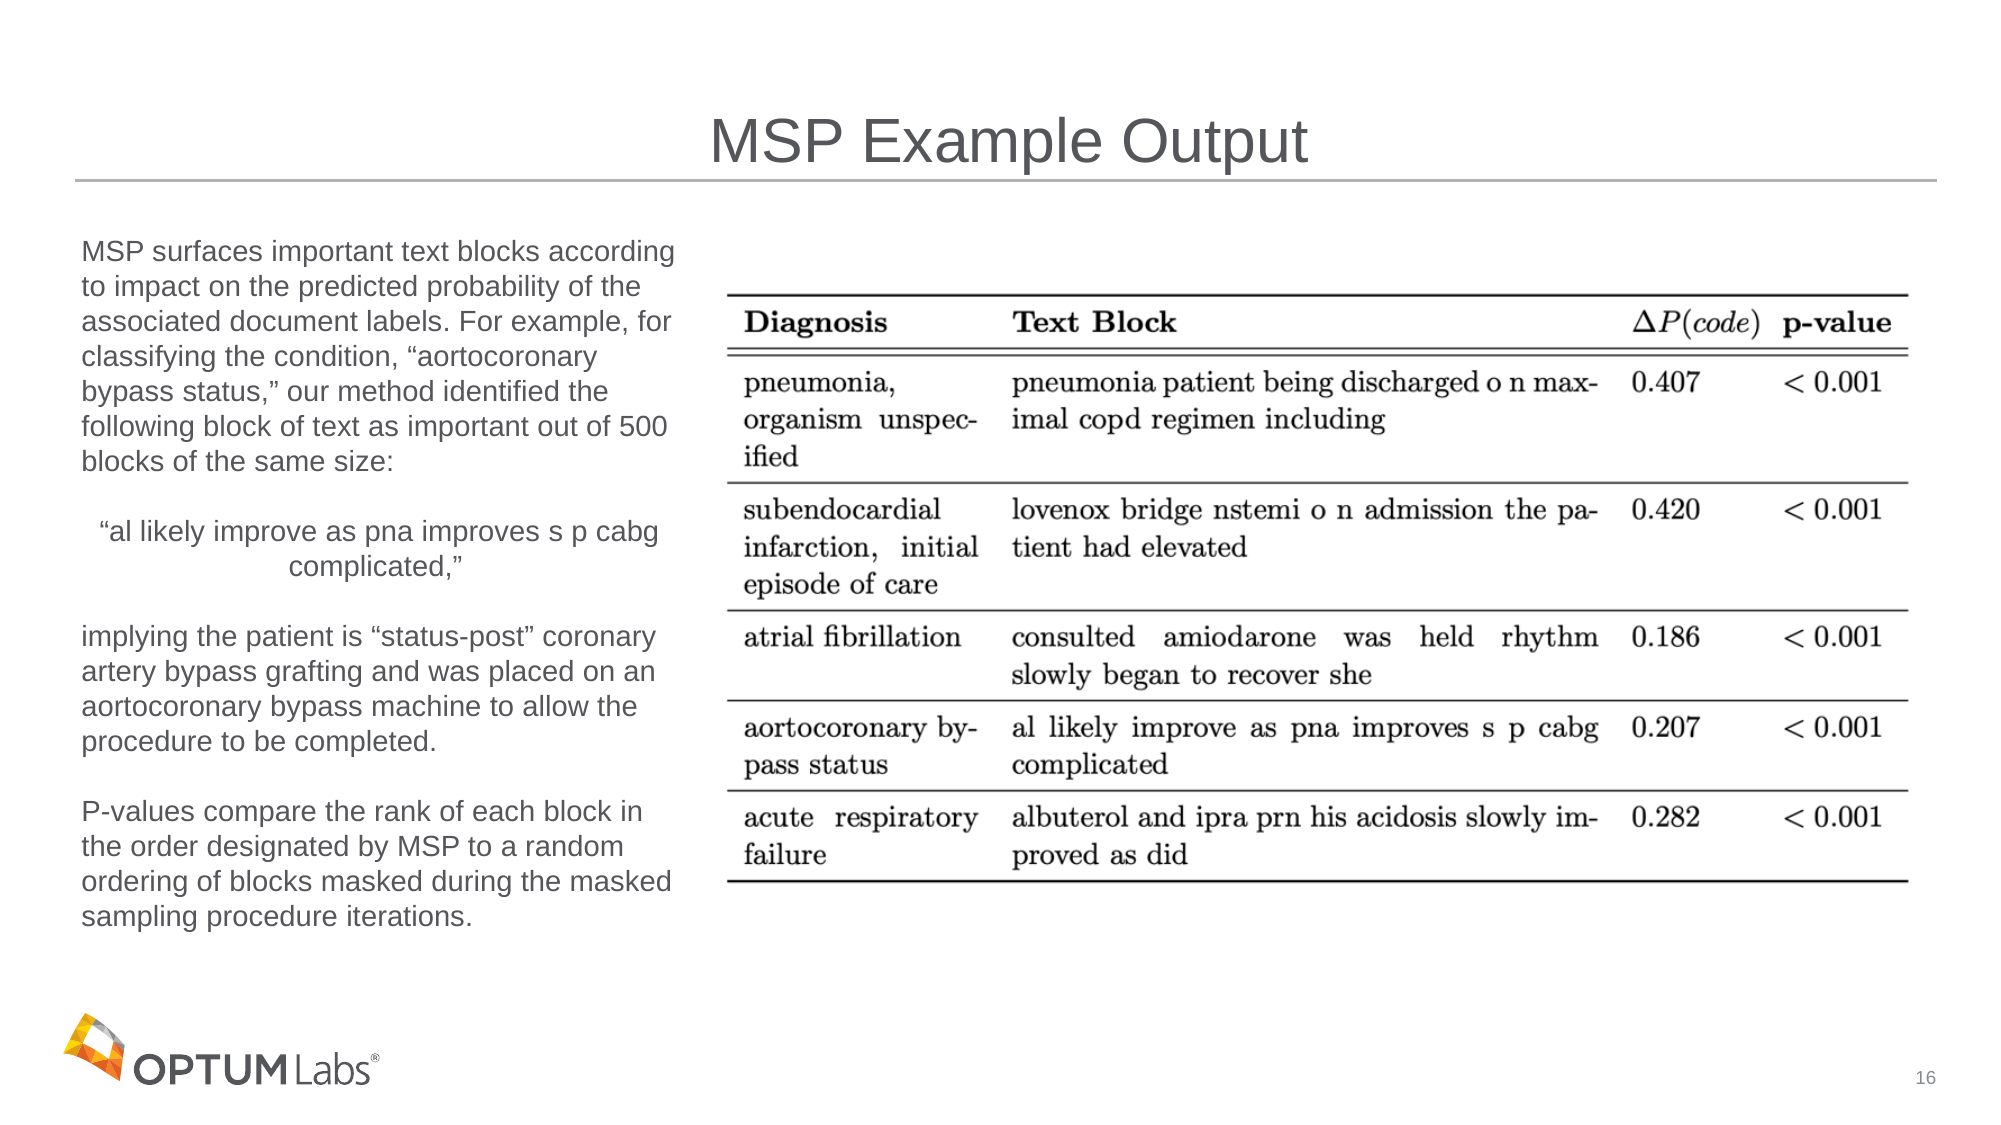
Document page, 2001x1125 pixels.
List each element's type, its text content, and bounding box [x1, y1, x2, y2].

title MSP Example Output [81, 0, 1938, 177]
text_box MSP surfaces important text blocks according to impact on the predicted probability of the associated document labels. For example, for classifying the condition, “aortocoronary bypass status,” our method identified the following block of text as important out of 500 blocks of the same size: “al likely improve as pna improves s p cabg complicated,” implying the patient is “status-post” coronary artery bypass grafting and was placed on an aortocoronary bypass machine to allow the procedure to be completed. P-values compare the rank of each block in the order designated by MSP to a random ordering of blocks masked during the masked sampling procedure iterations. [66, 225, 693, 975]
picture [718, 279, 1919, 899]
slide_number 16 [1848, 1057, 1937, 1096]
